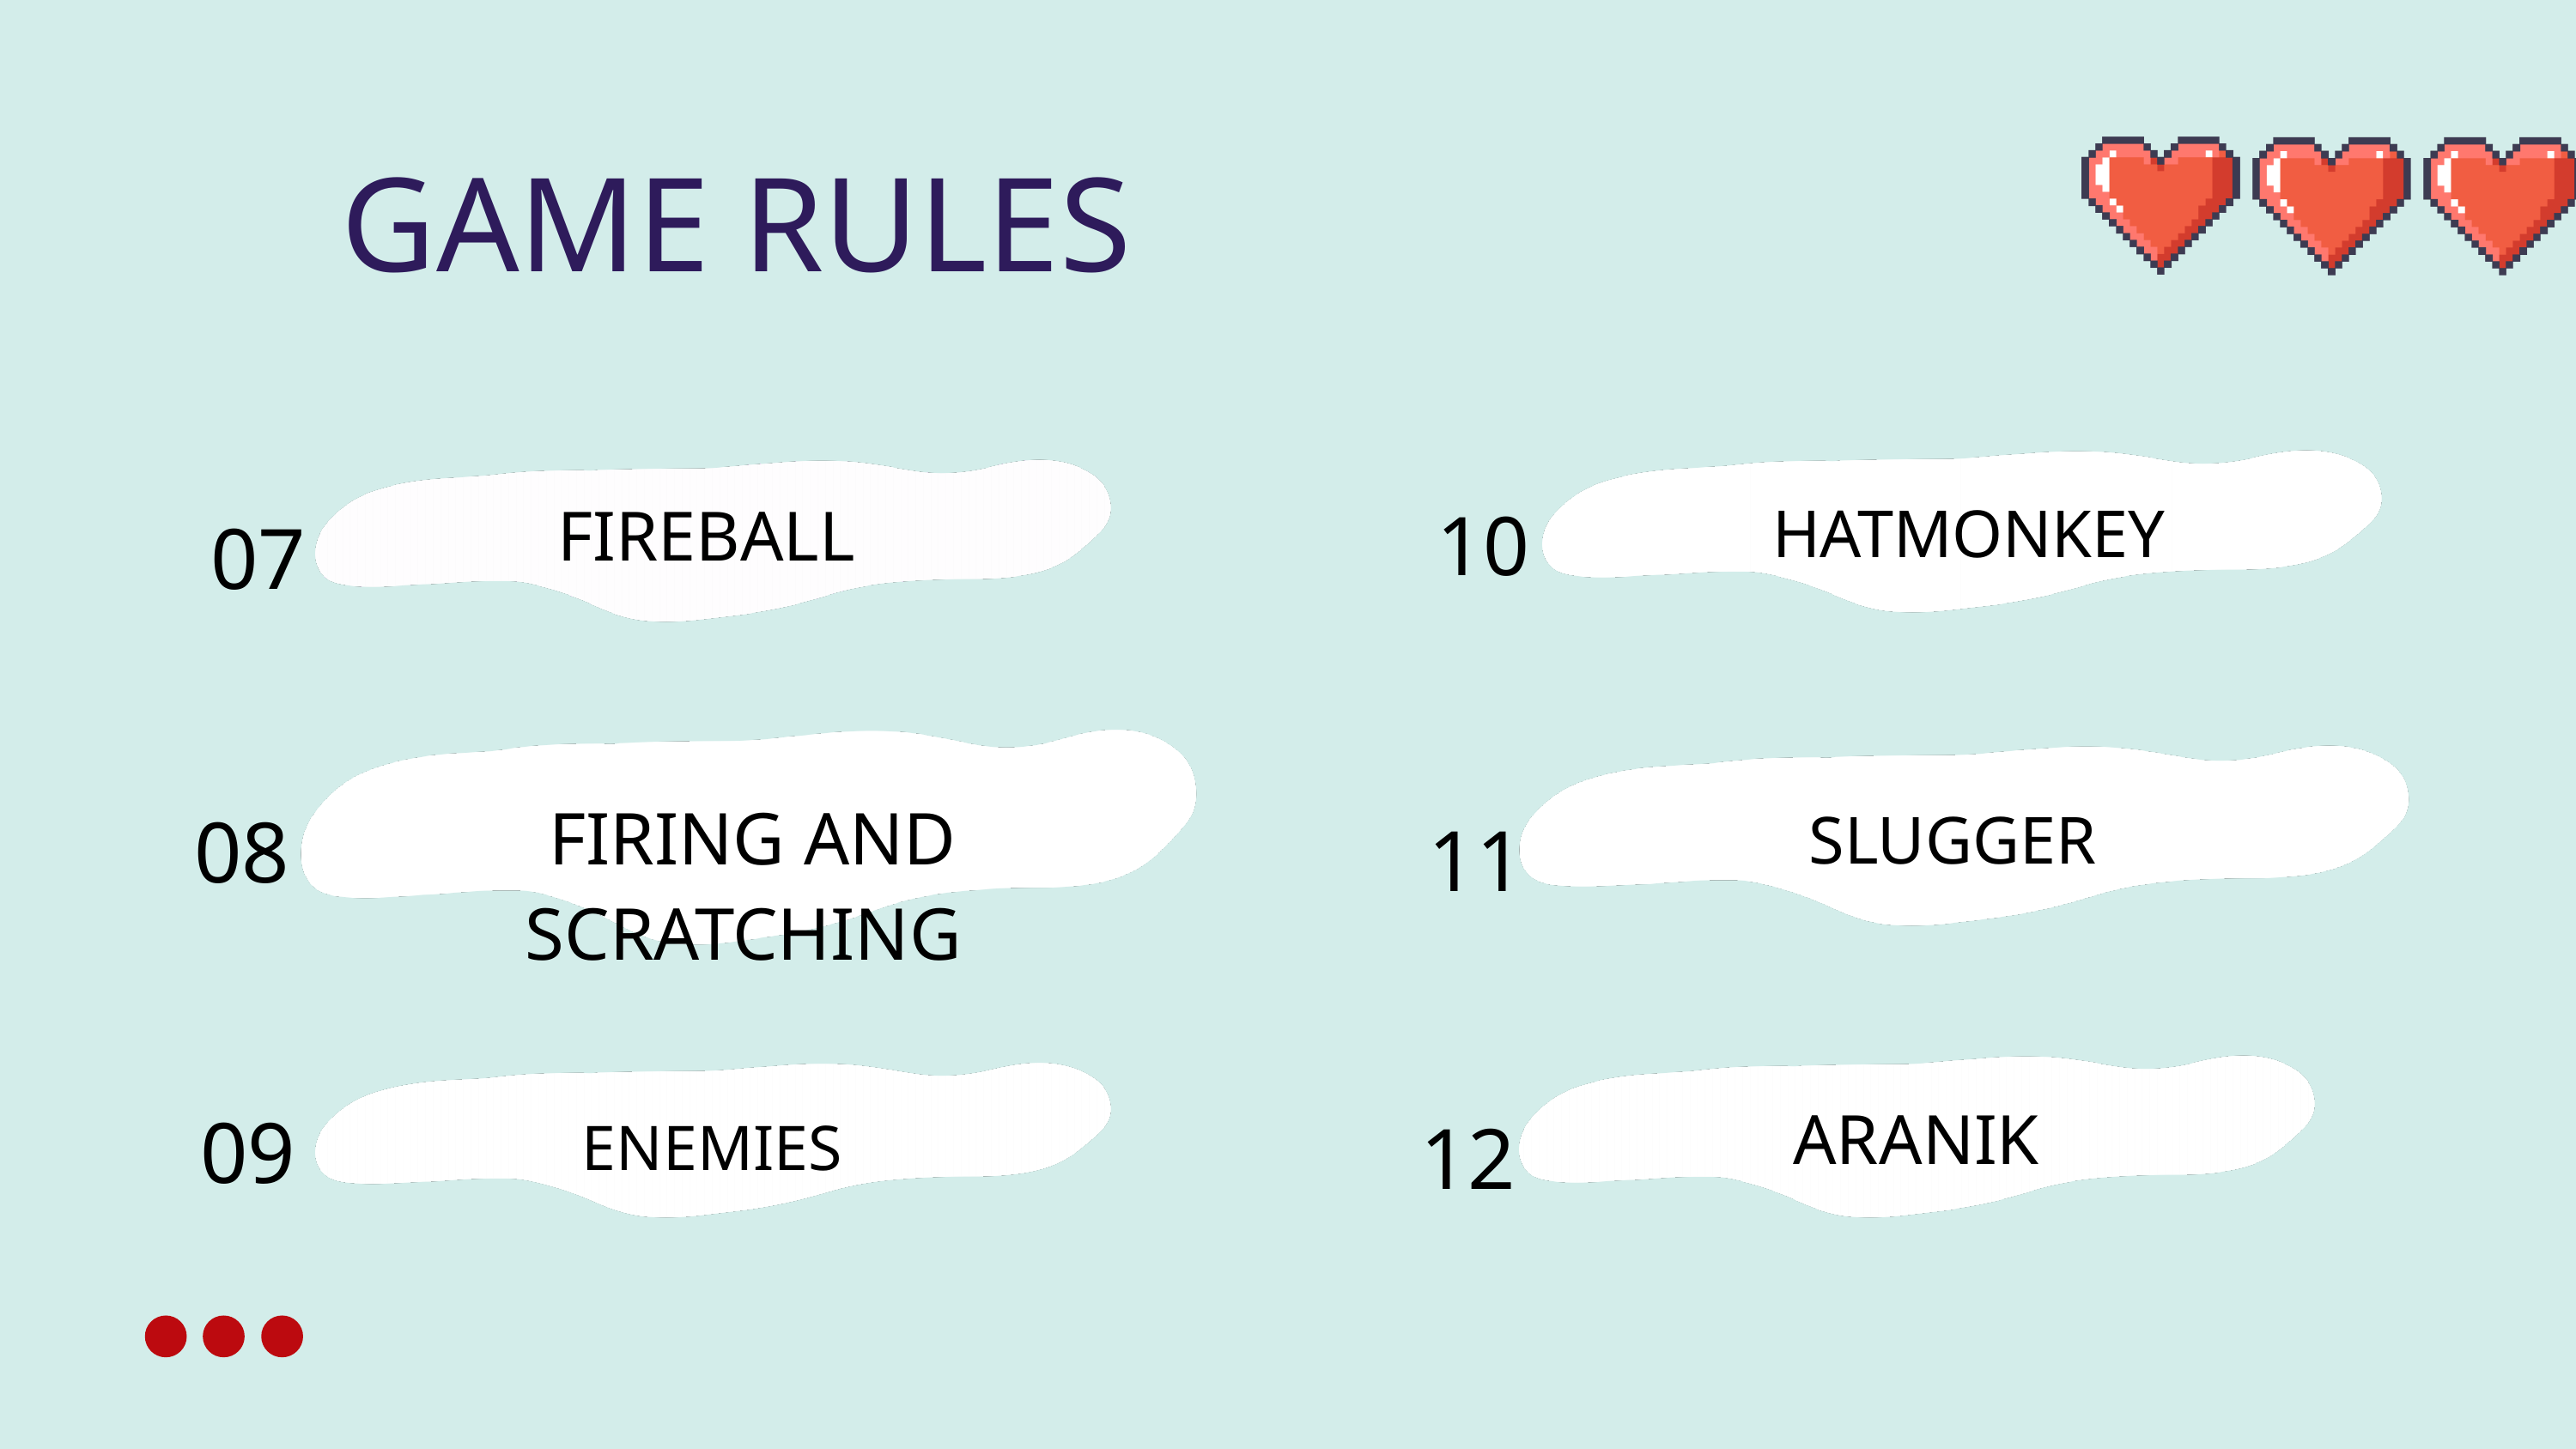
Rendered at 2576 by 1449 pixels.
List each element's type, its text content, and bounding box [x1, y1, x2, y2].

text_box GAME RULES [0, 115, 1953, 298]
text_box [109, 448, 2503, 1219]
text_box [2081, 136, 2576, 276]
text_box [144, 1315, 304, 1358]
